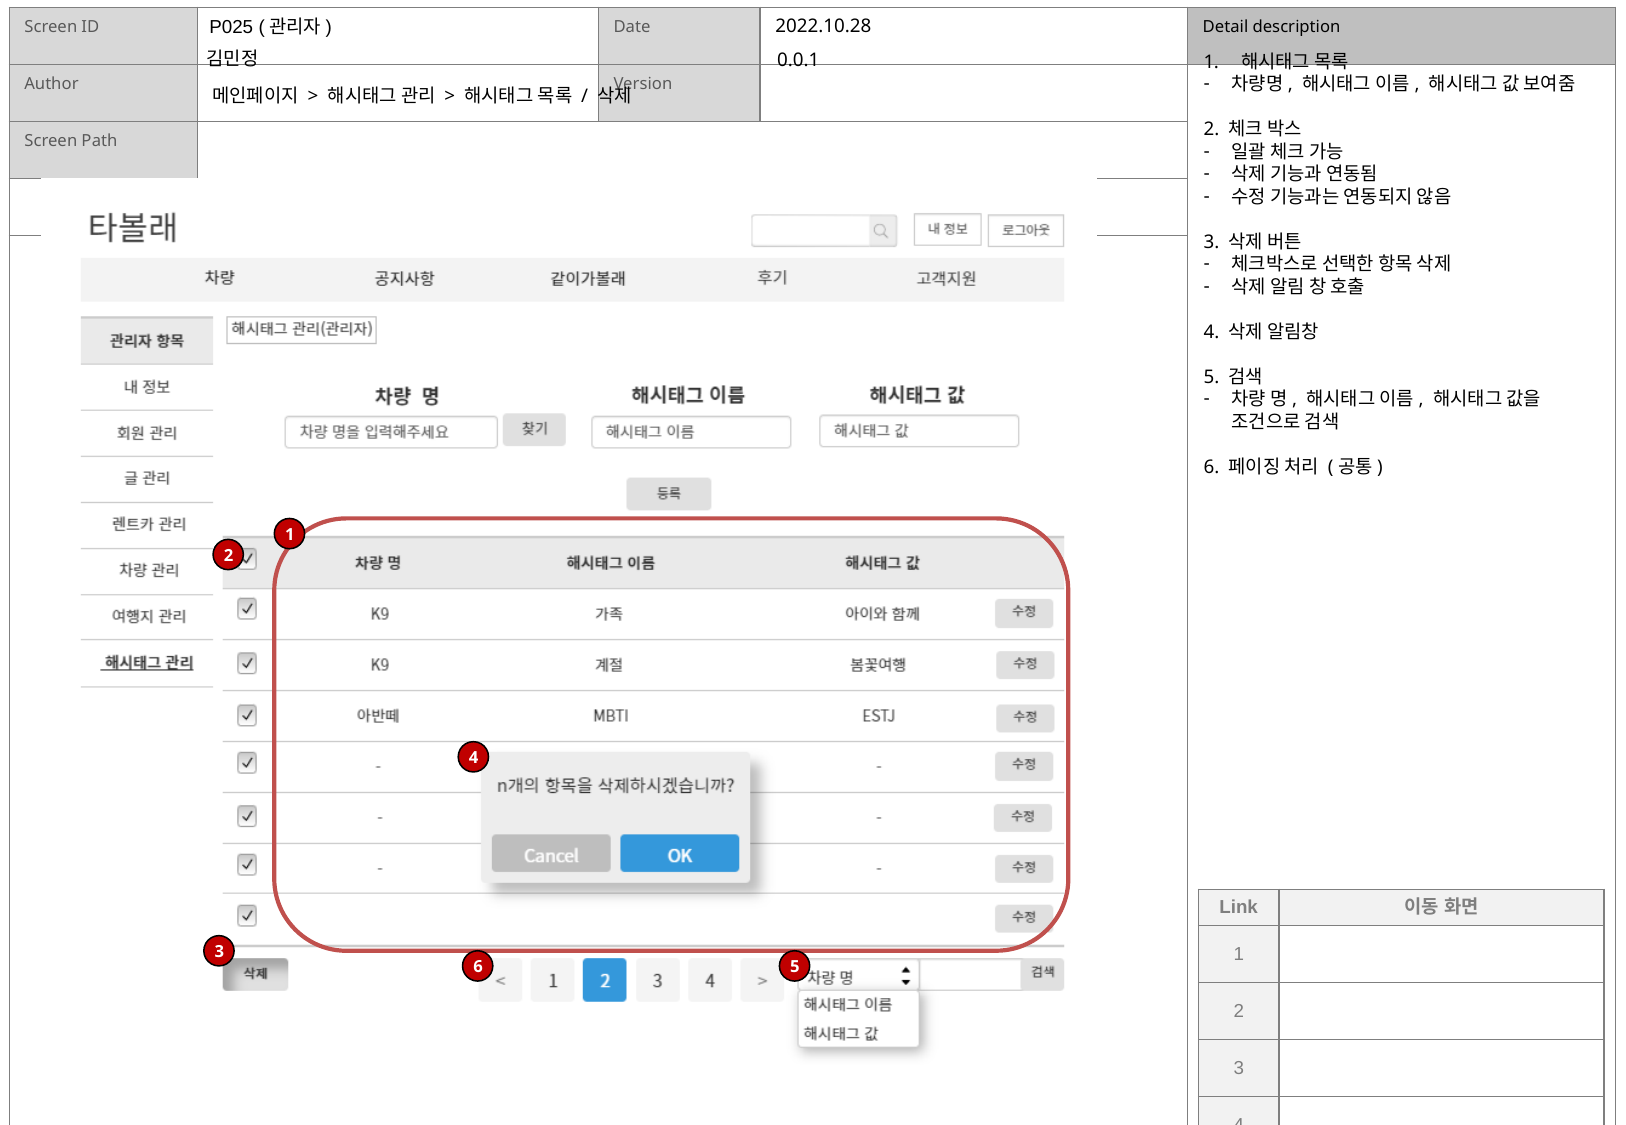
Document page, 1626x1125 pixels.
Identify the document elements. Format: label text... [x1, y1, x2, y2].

text_box 해시태그 목록 차량명, 해시태그 이름, 해시태그 값 보여줌 2. 체크 박스 일괄 체크 가능 삭제 기능과 연동됨 수정 기능과는 연동되지 않음 3. 삭제 버튼 체크박스로 선택한 항목 삭제 삭제 알림 창 호출 4. 삭제 알림창 5. 검색 차량 명, 해시태그 이름, 해시태그 값을 조건으로 검색 6. 페이징 처리 (공통) [1188, 41, 1614, 485]
table_header Link [1199, 890, 1278, 925]
text_box 2022.10.28 [760, 7, 1163, 42]
table_cell 2 [1199, 983, 1278, 1039]
table_cell 3 [1199, 1040, 1278, 1096]
picture [40, 178, 1097, 1065]
table_cell [1280, 983, 1603, 1039]
table_cell [1280, 1040, 1603, 1096]
text_box 김민정 [191, 40, 594, 76]
text_box P025 (관리자) [194, 8, 597, 43]
table_cell 4 [1199, 1097, 1278, 1125]
text_box 메인페이지 > 해시태그 관리 > 해시태그 목록 / 삭제 [197, 79, 1187, 110]
text_box [197, 41, 600, 77]
table_header 이동 화면 [1280, 890, 1603, 925]
table_cell [1280, 926, 1603, 982]
table_cell [1280, 1097, 1603, 1125]
text_box 0.0.1 [762, 41, 1165, 77]
text_box [197, 7, 600, 41]
table_cell 1 [1199, 926, 1278, 982]
